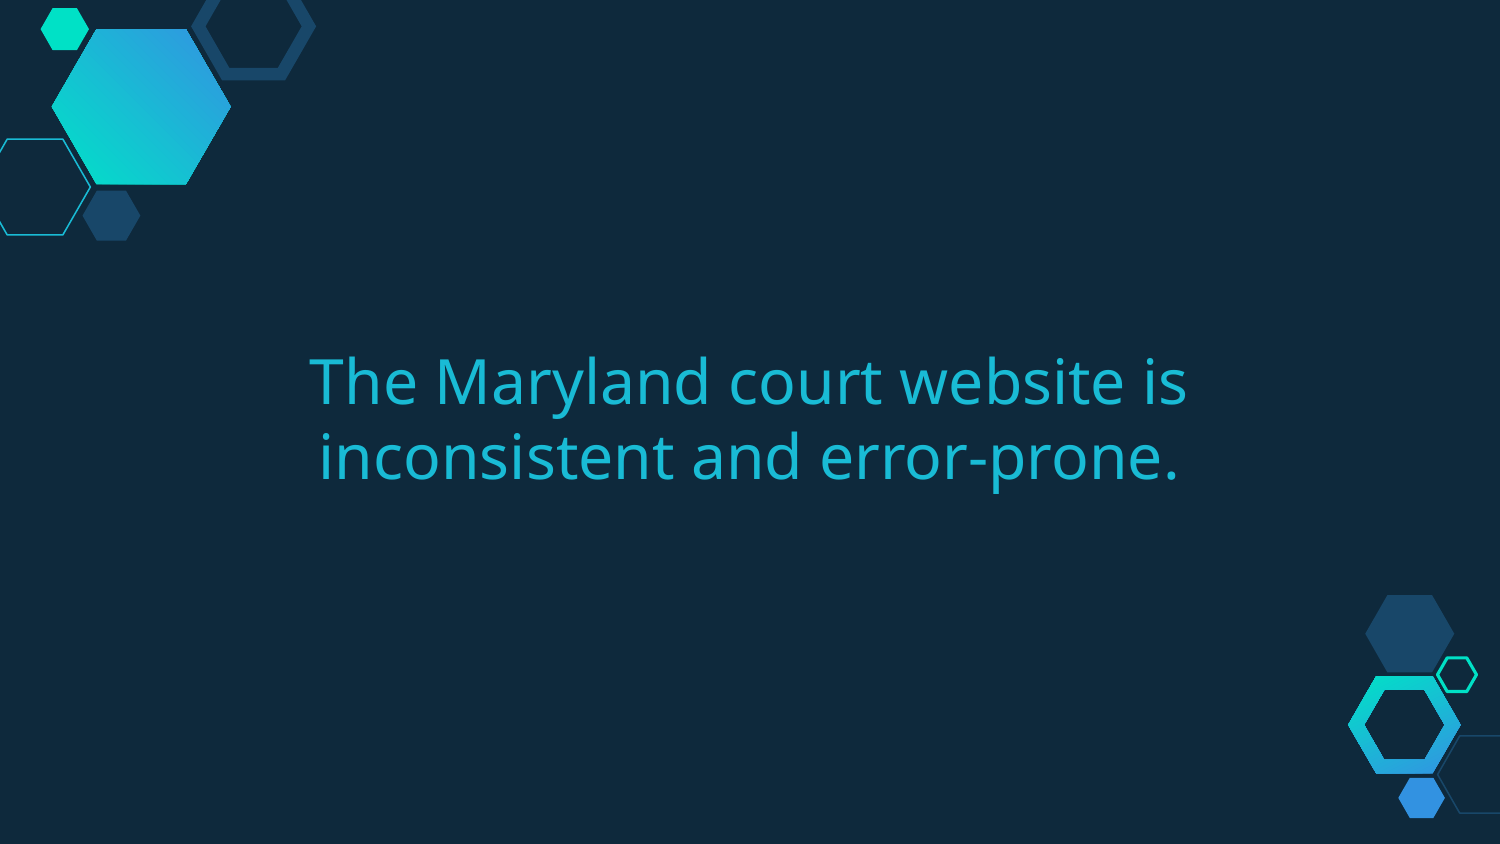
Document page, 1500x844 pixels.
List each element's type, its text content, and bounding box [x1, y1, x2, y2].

title The Maryland court website is inconsistent and error-prone. [167, 326, 1333, 517]
